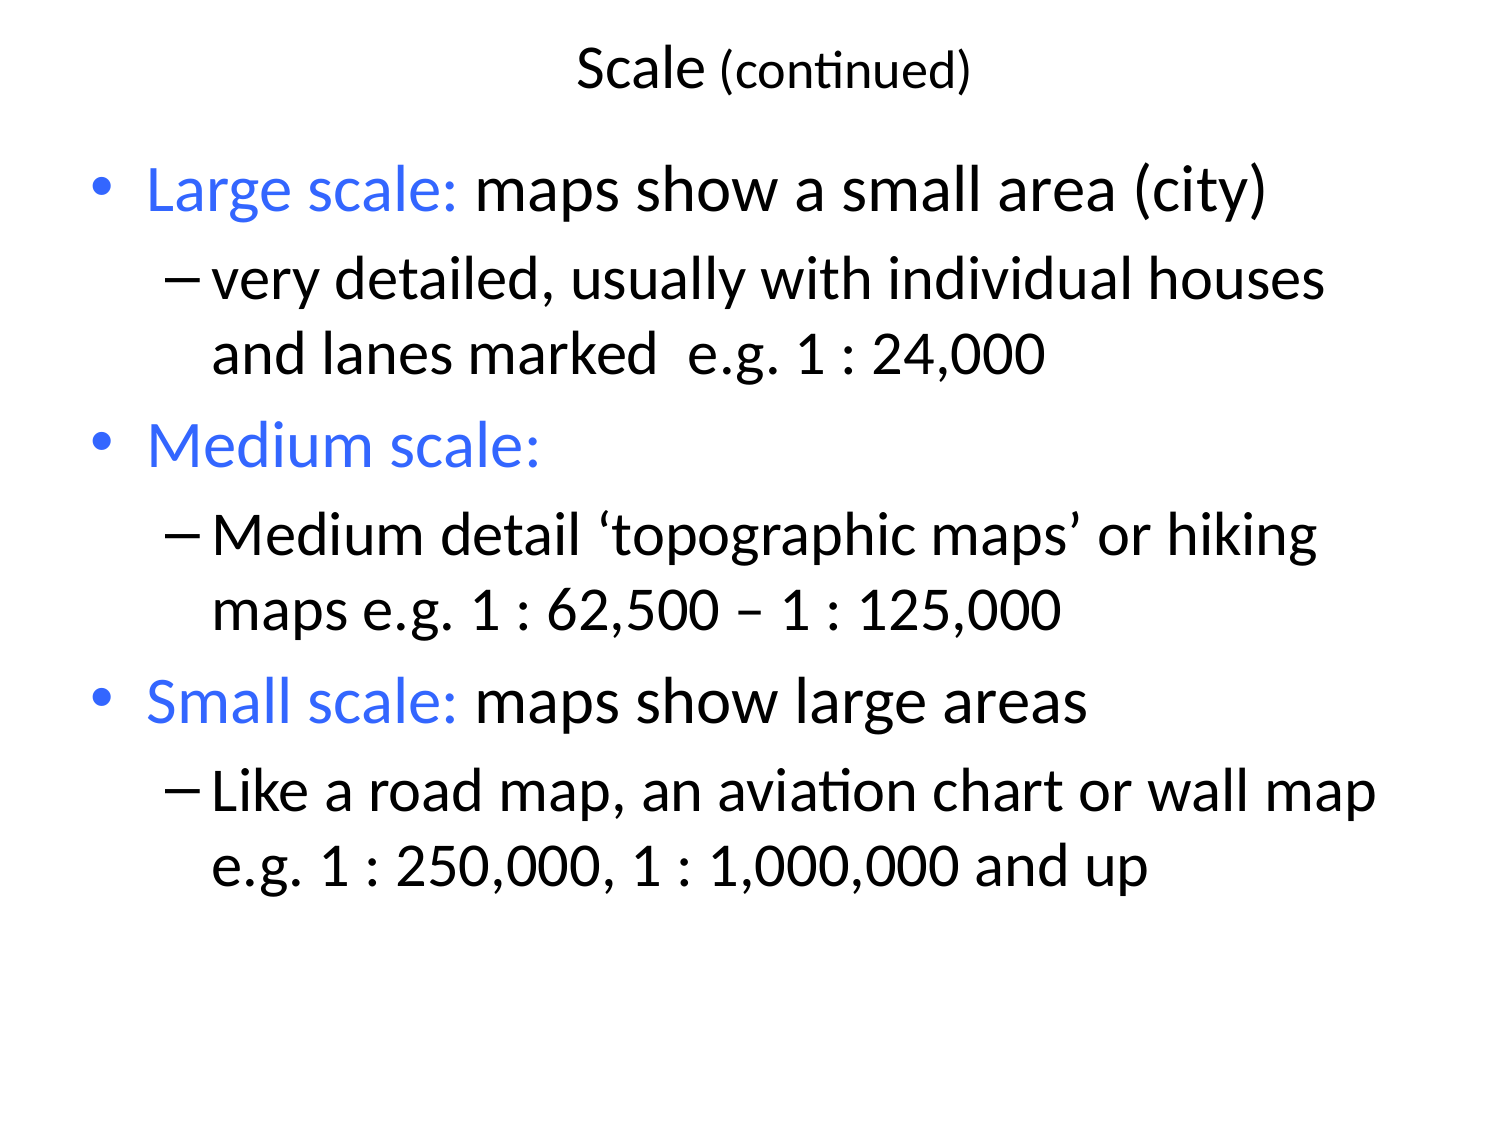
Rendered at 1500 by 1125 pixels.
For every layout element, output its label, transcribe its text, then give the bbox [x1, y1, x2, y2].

list Large scale: maps show a small area (city) very detailed, usually with individual houses and lanes marked e.g. 1 : 24,000 Medium scale: Medium detail ‘topographic maps’ or hiking maps e.g. 1 : 62,500 – 1 : 125,000 Small scale: maps show large areas Like a road map, an aviation chart or wall map e.g. 1 : 250,000, 1 : 1,000,000 and up [75, 137, 1425, 1088]
title Scale (continued) [99, 0, 1450, 177]
